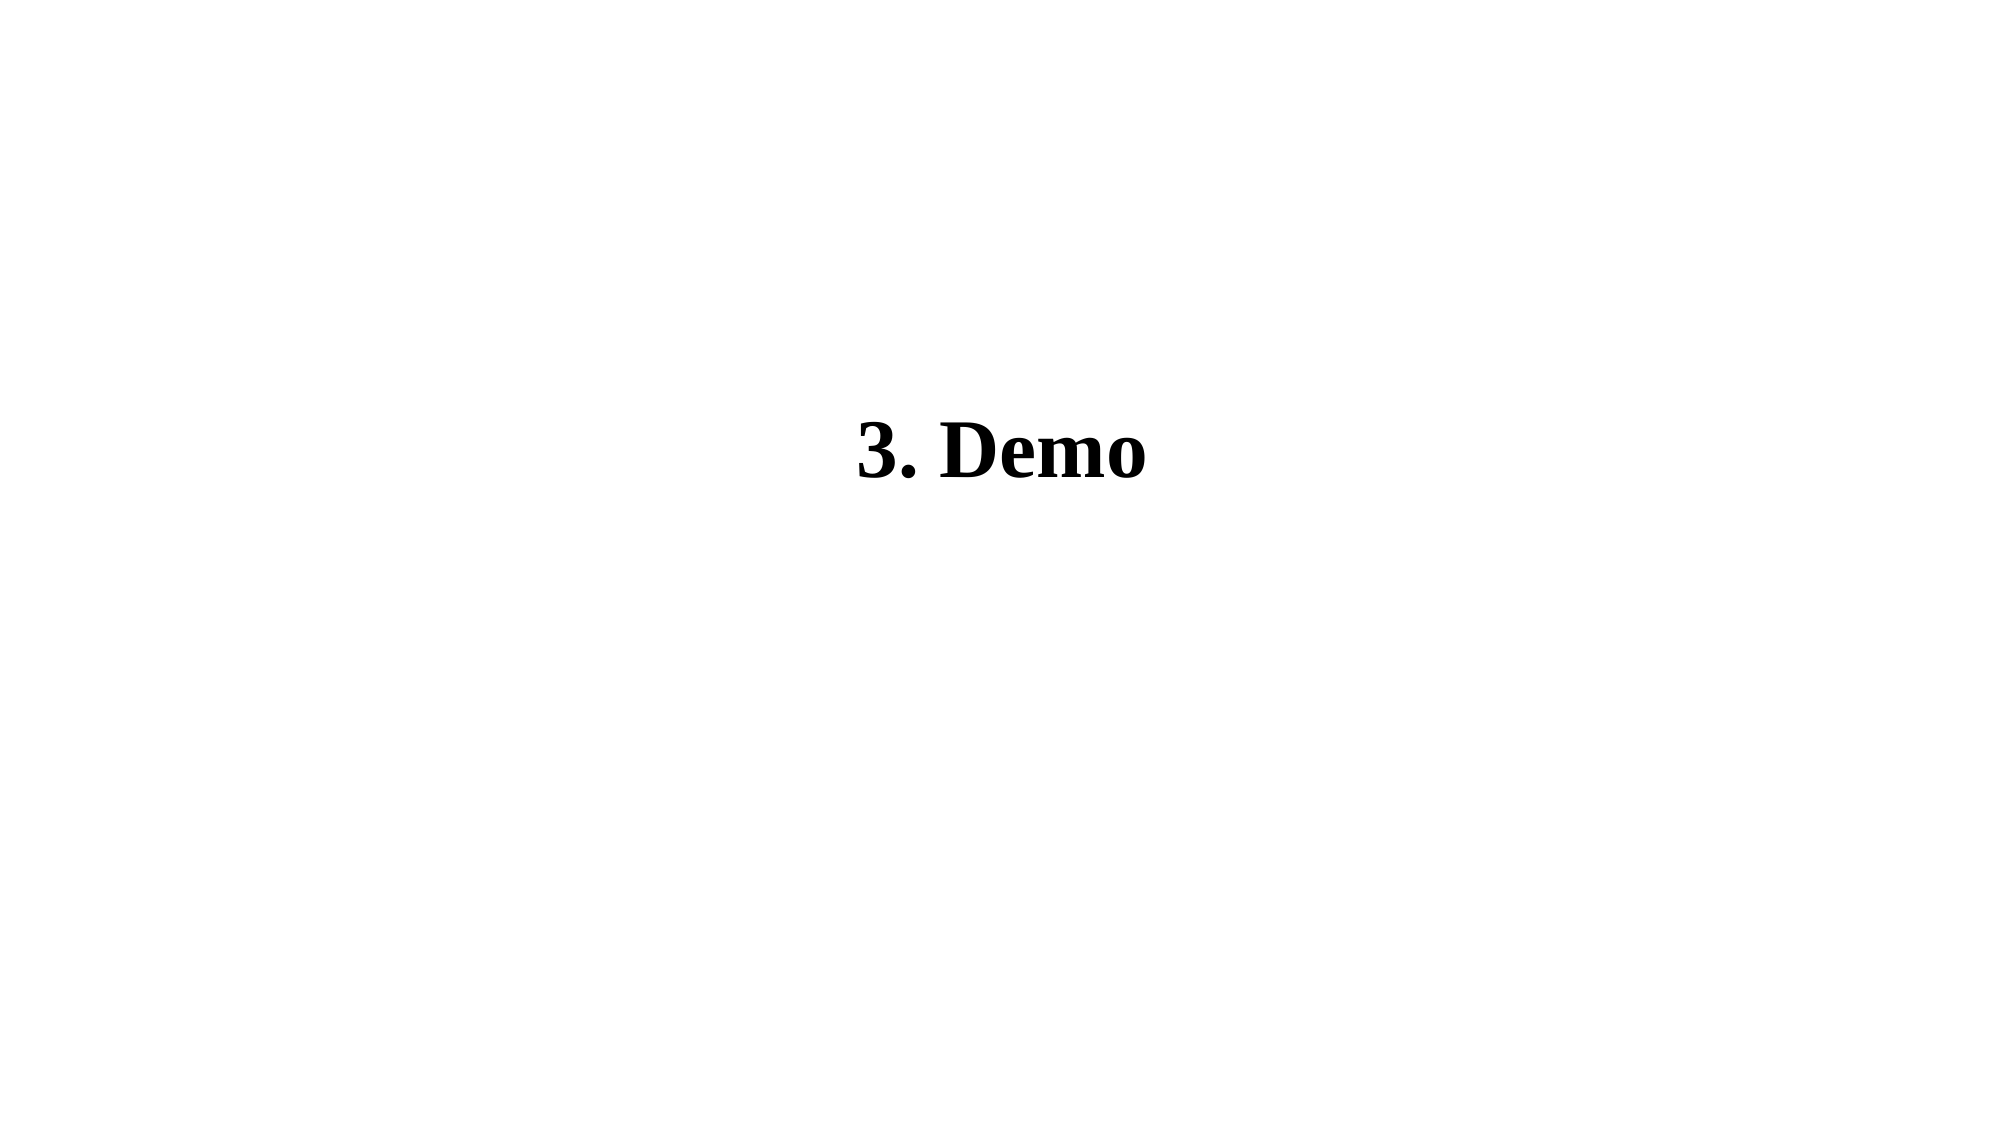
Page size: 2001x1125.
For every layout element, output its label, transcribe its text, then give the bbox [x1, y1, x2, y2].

text_box 3. Demo [140, 83, 1865, 818]
